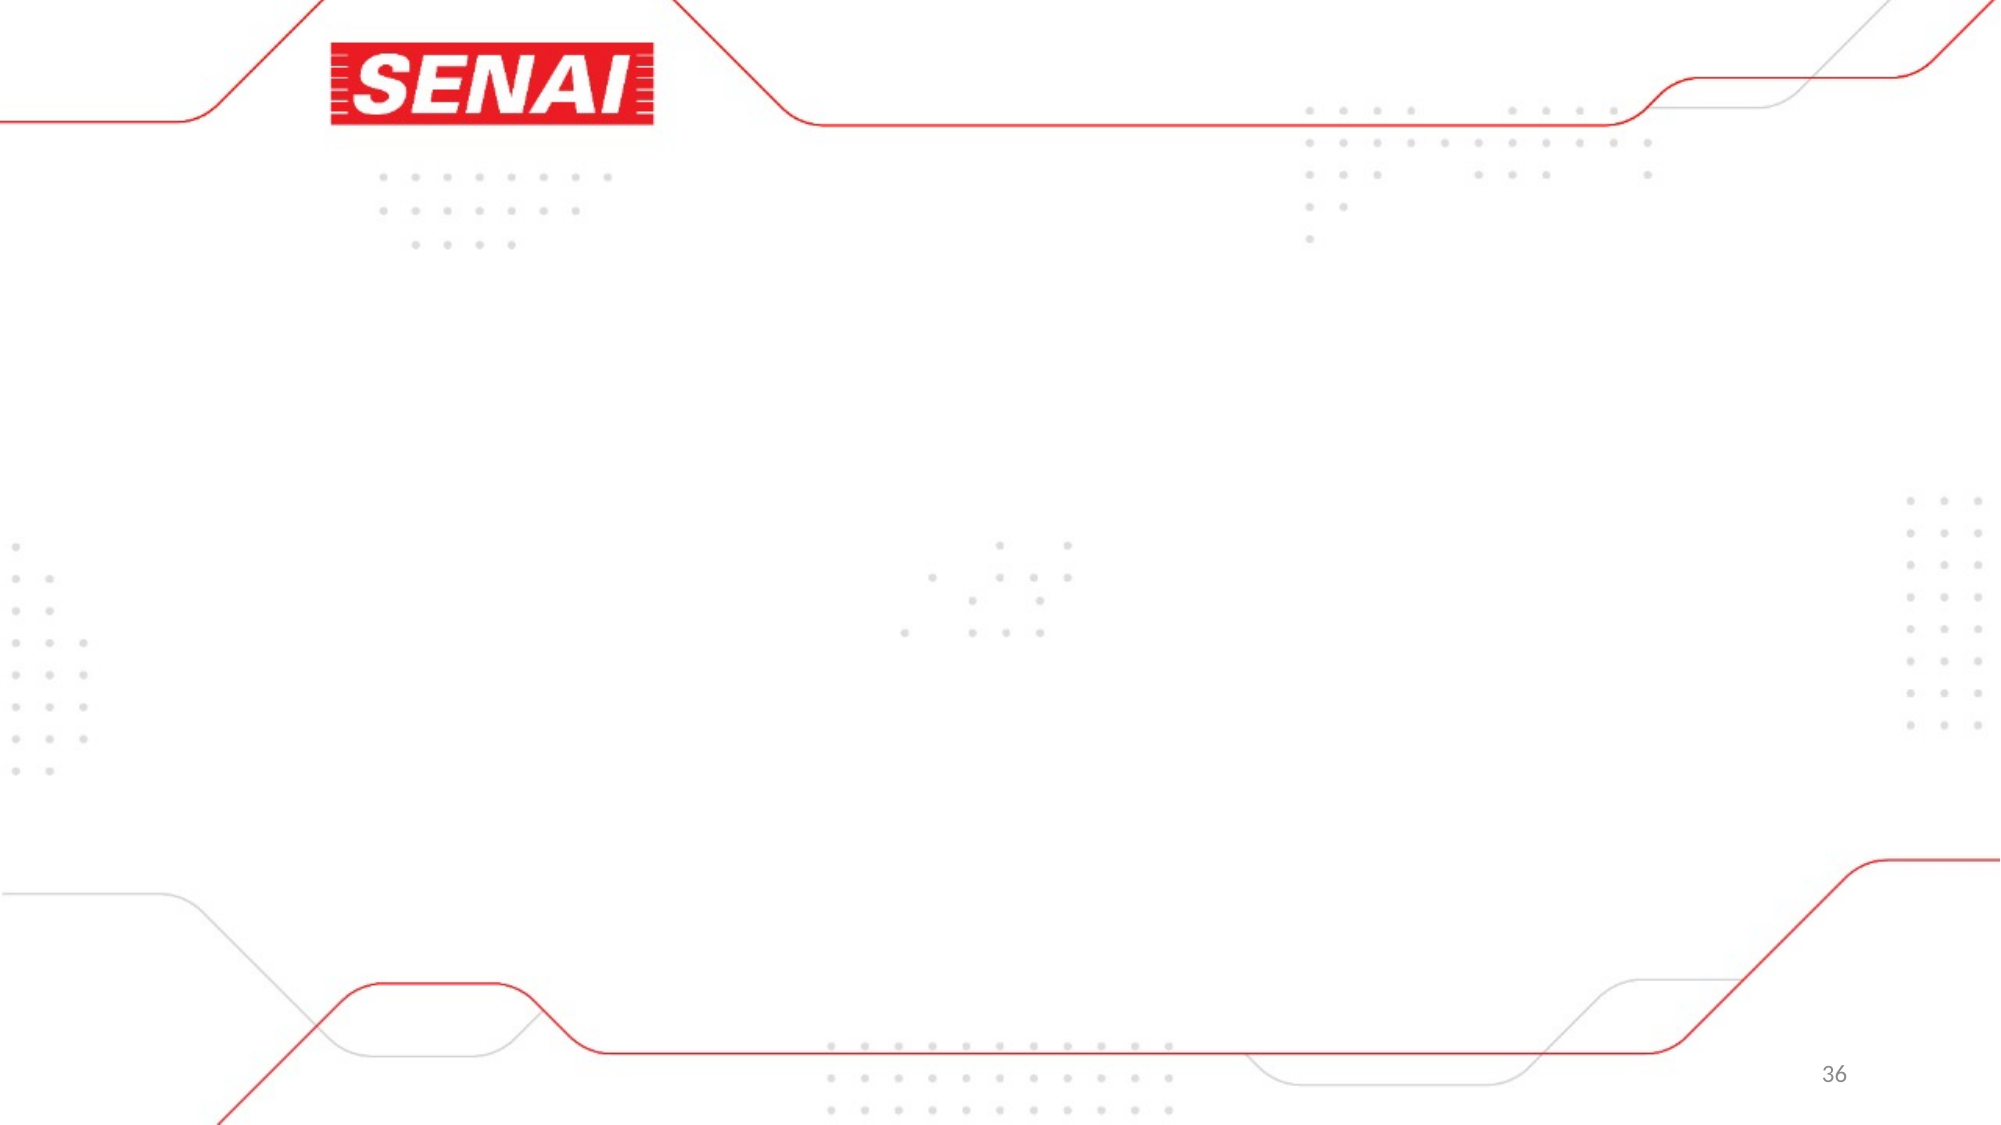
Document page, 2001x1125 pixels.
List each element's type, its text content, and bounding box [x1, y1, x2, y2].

picture [0, 0, 2001, 1125]
slide_number 36 [1412, 1042, 1863, 1103]
